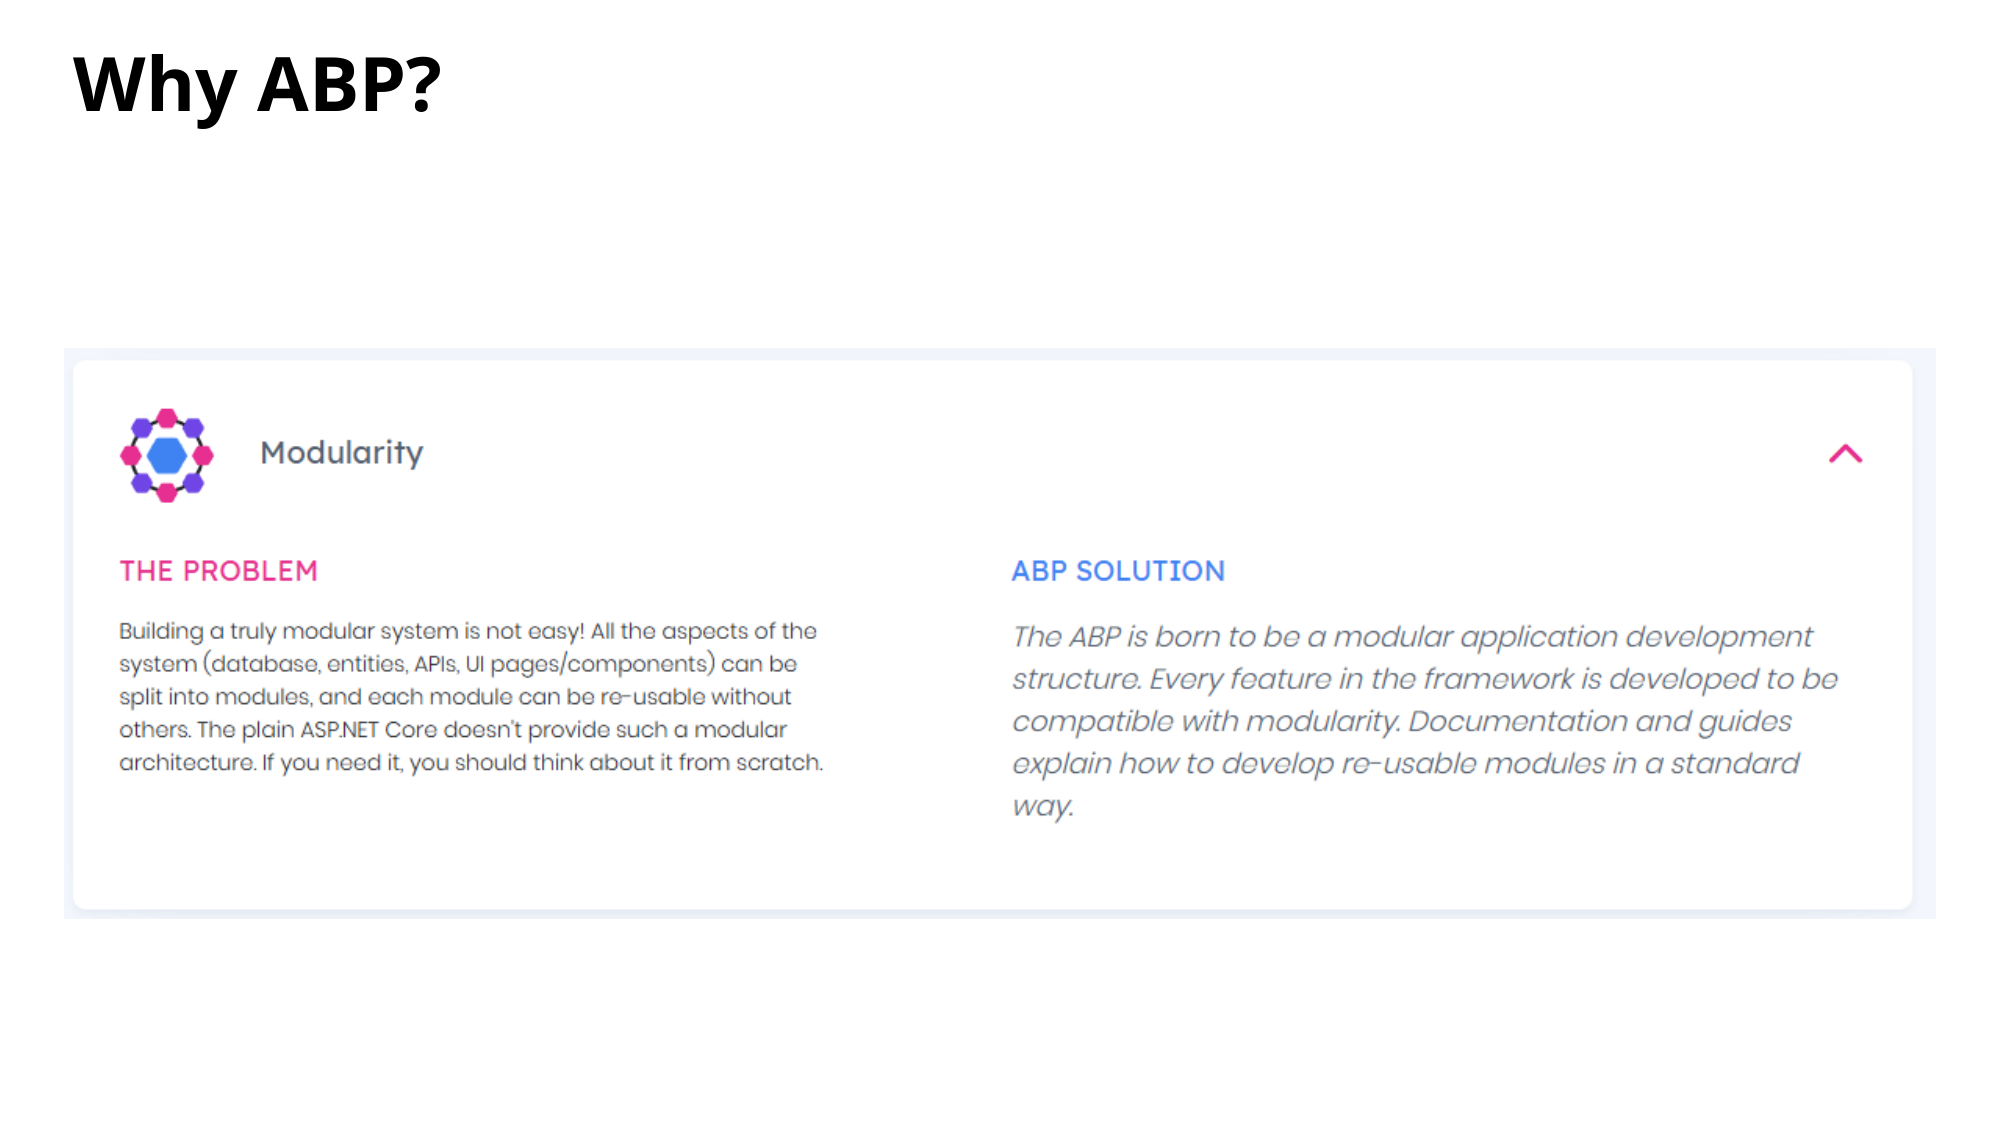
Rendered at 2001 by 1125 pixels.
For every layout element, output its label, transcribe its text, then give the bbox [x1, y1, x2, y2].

picture [64, 347, 1936, 919]
text_box Why ABP? [58, 29, 1903, 146]
